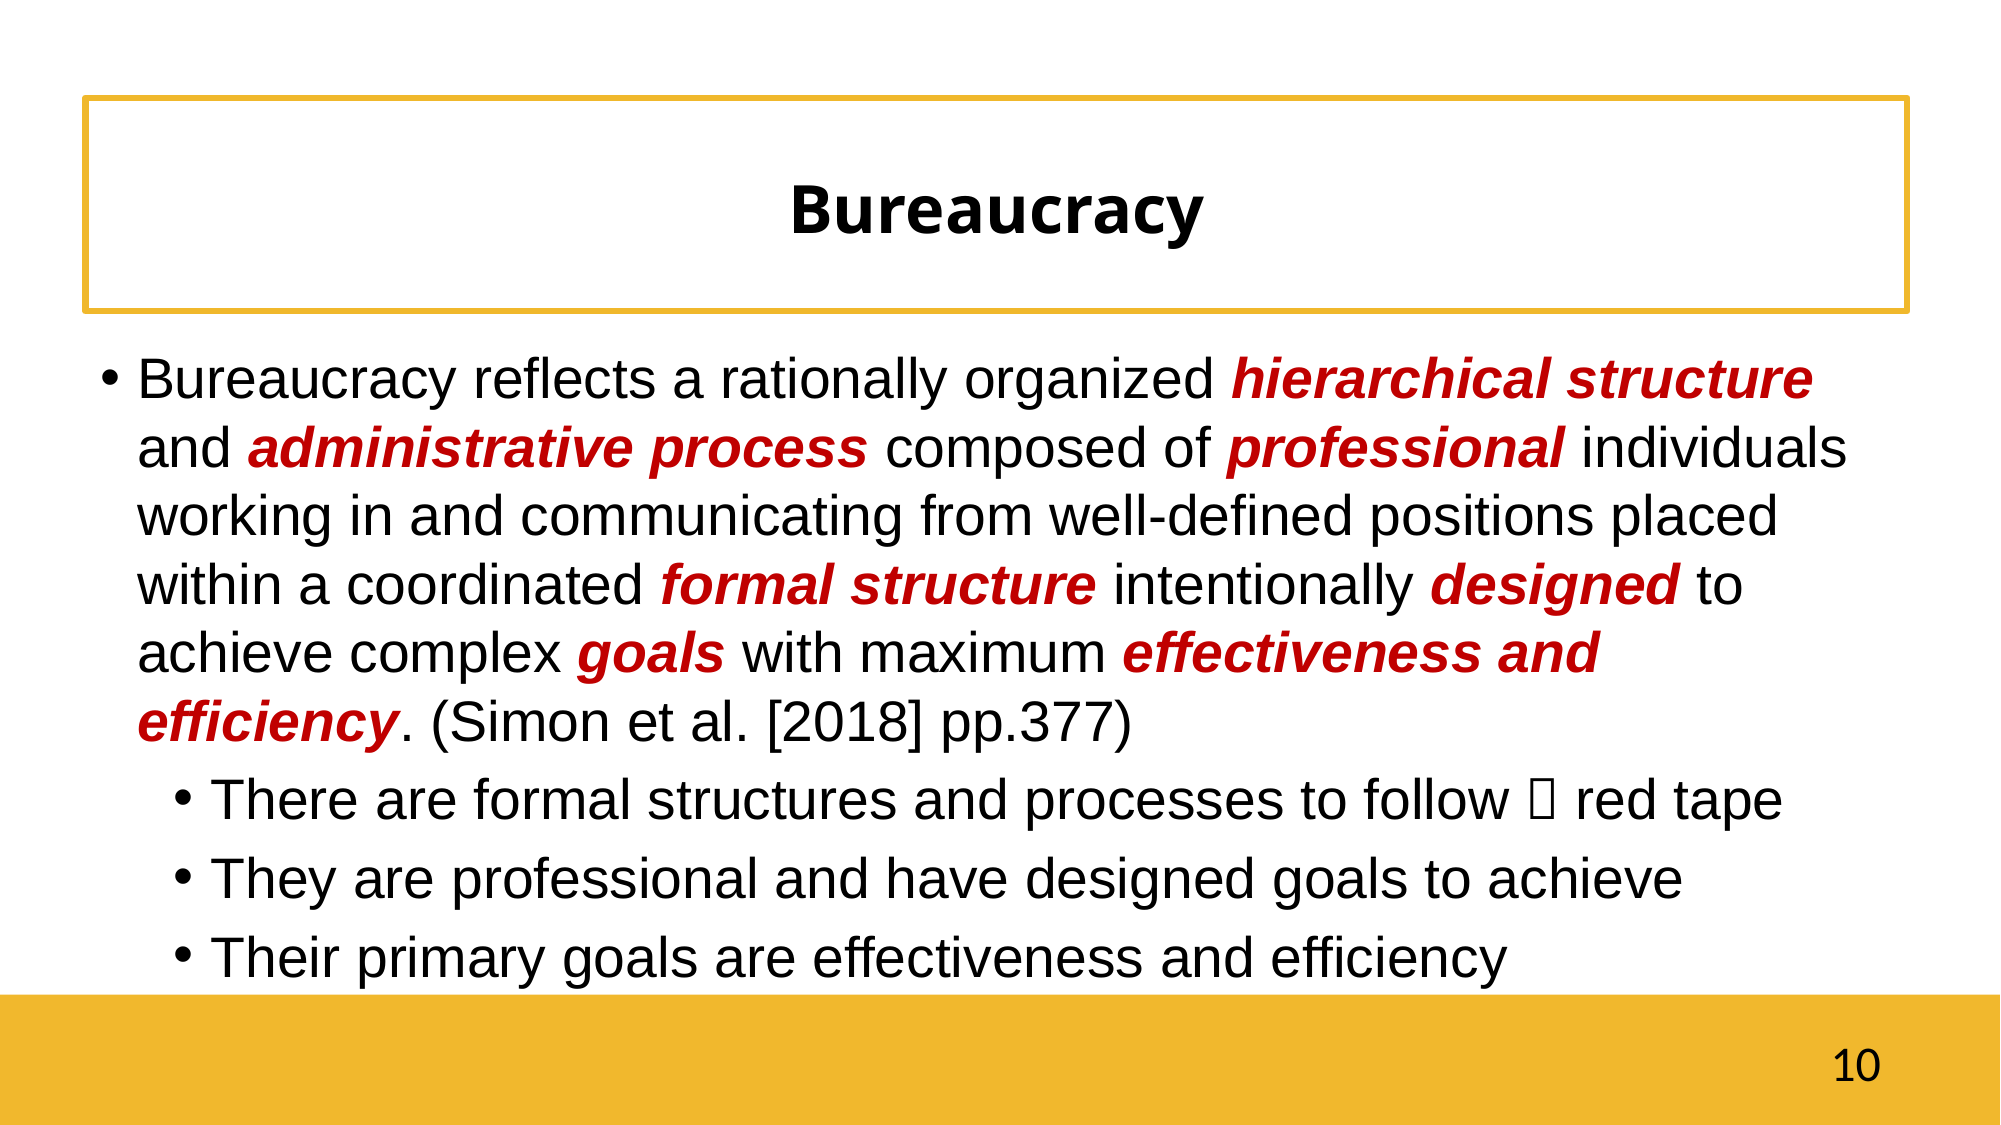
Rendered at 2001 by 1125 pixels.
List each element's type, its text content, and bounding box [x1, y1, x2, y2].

text_box Bureaucracy [85, 97, 1908, 312]
text_box Bureaucracy reflects a rationally organized hierarchical structure and administrative process composed of professional individuals working in and communicating from well-defined positions placed within a coordinated formal structure intentionally designed to achieve complex goals with maximum effectiveness and efficiency. (Simon et al. [2018] pp.377) There are formal structures and processes to follow  red tape They are professional and have designed goals to achieve Their primary goals are effectiveness and efficiency [85, 334, 1908, 998]
